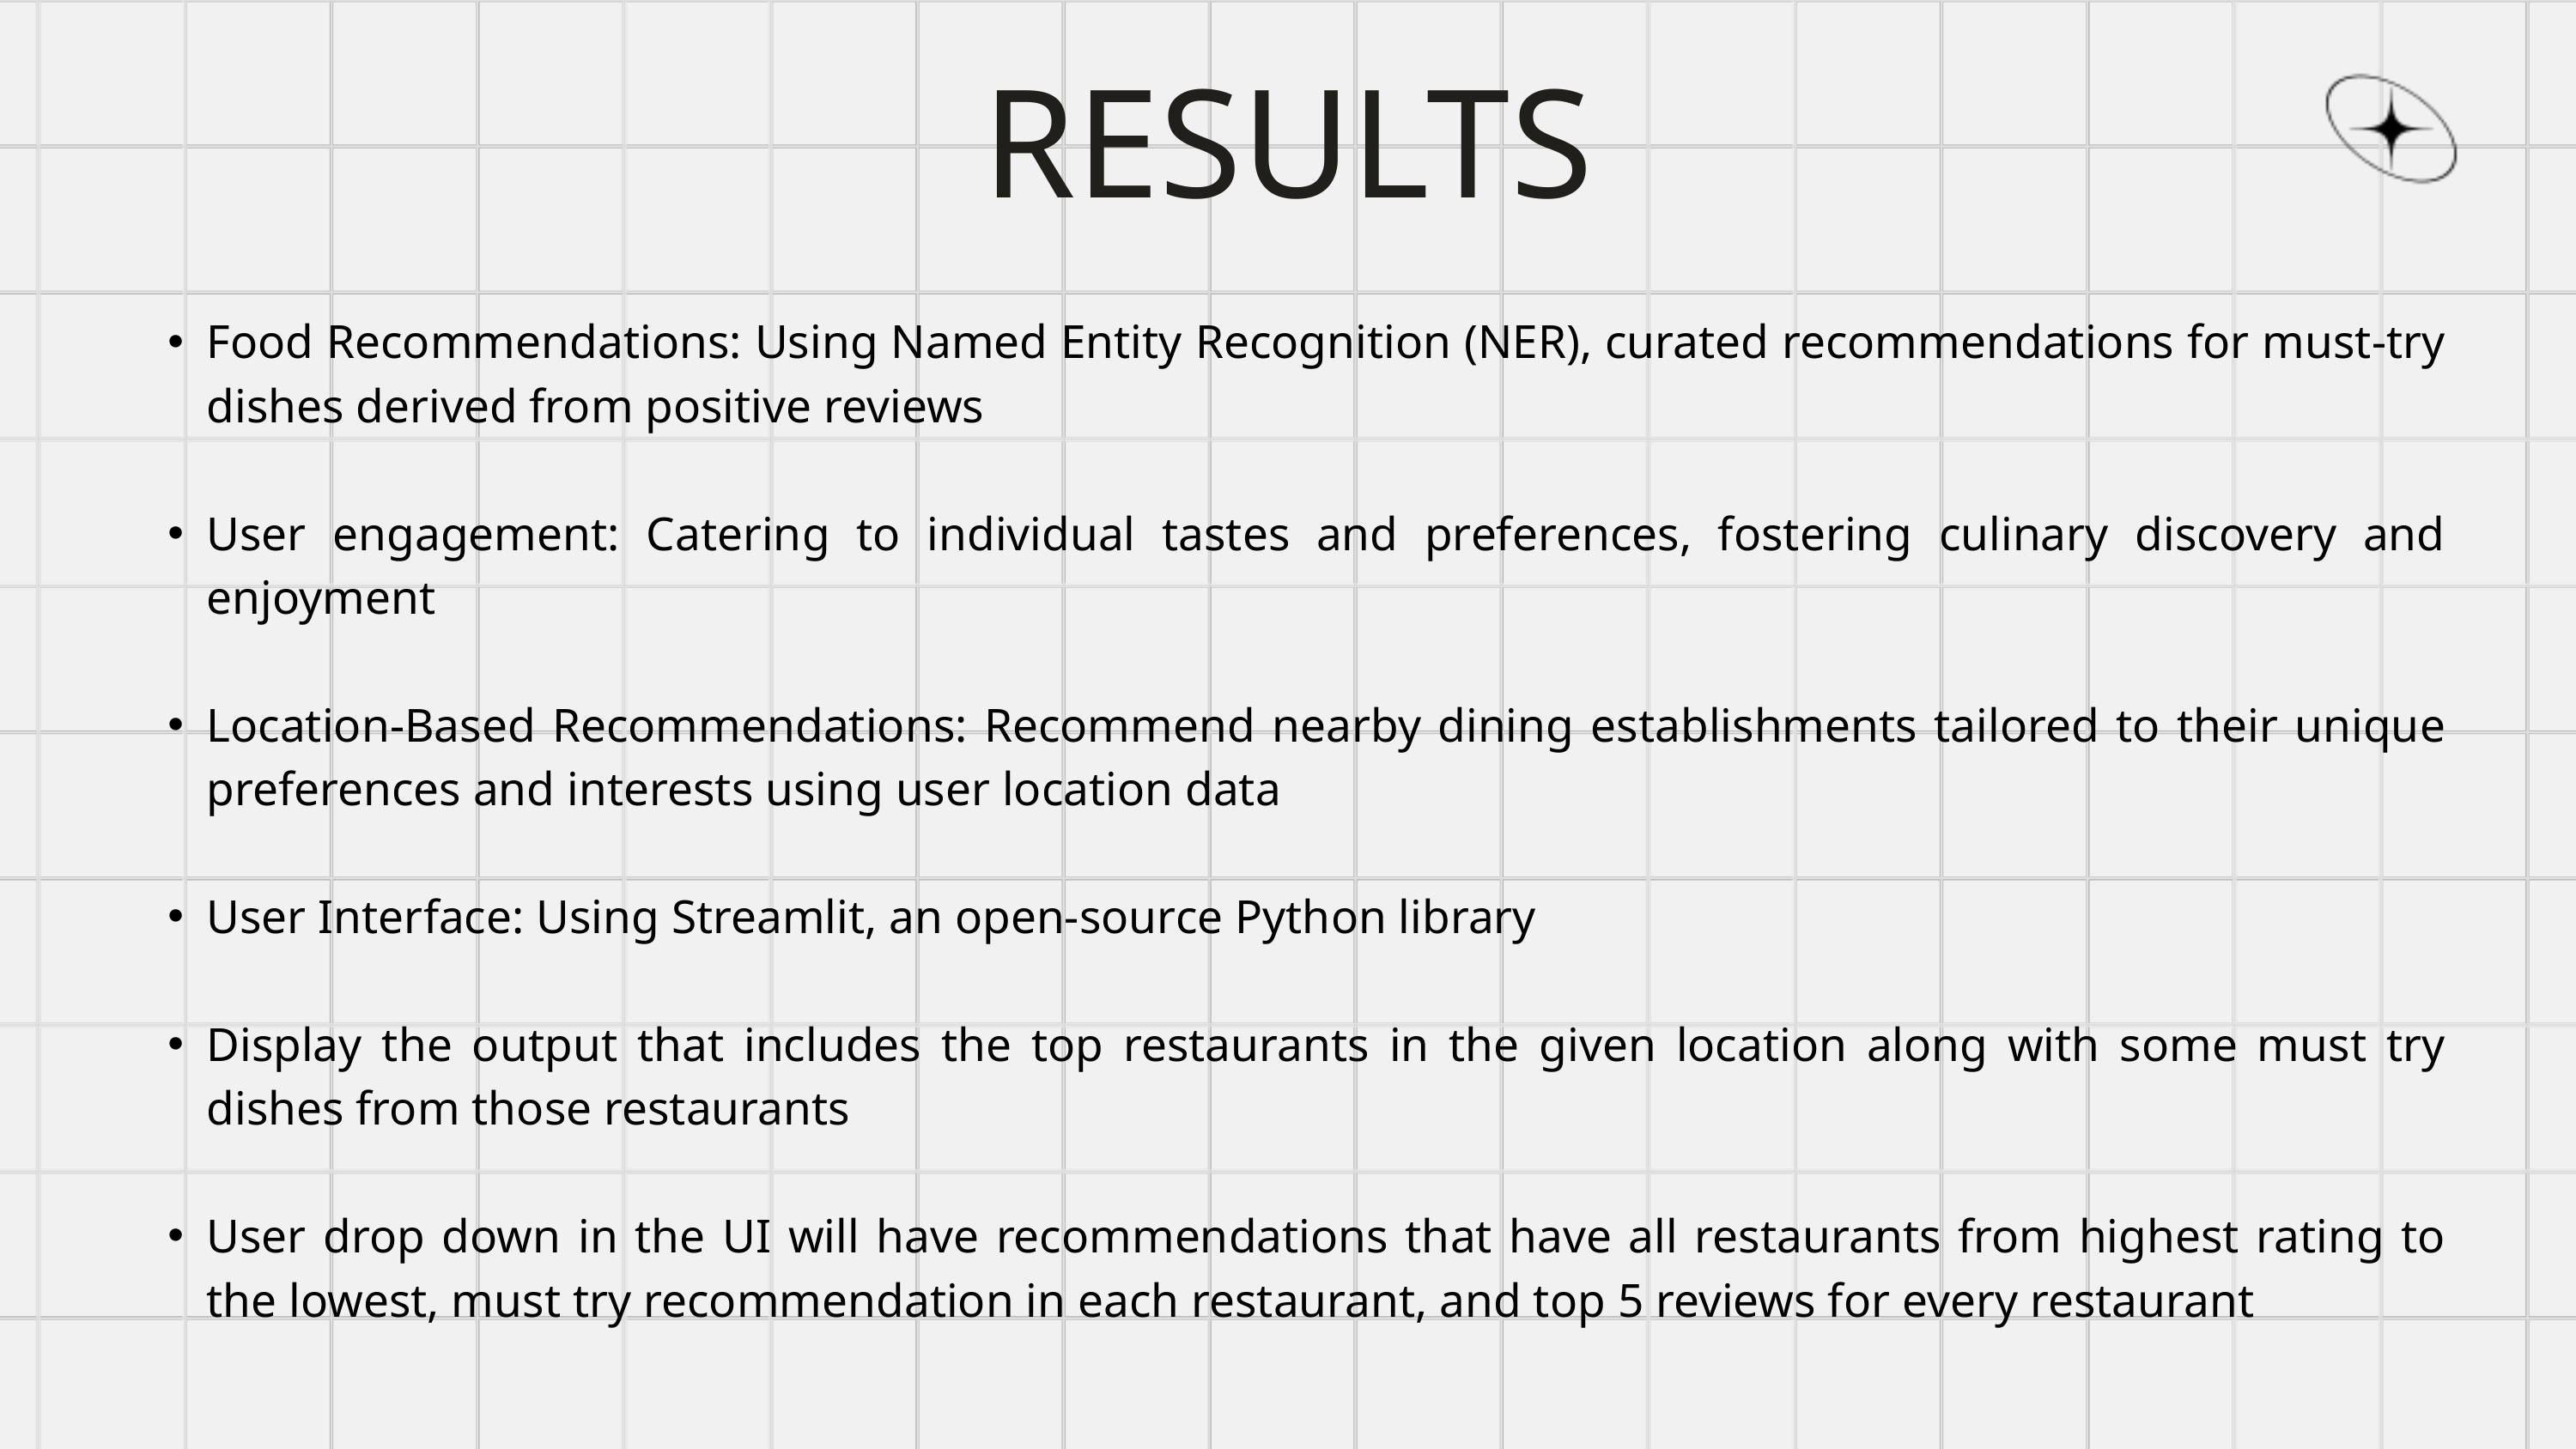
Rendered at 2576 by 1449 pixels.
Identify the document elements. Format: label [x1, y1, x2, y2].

text_box [0, 0, 2576, 1449]
